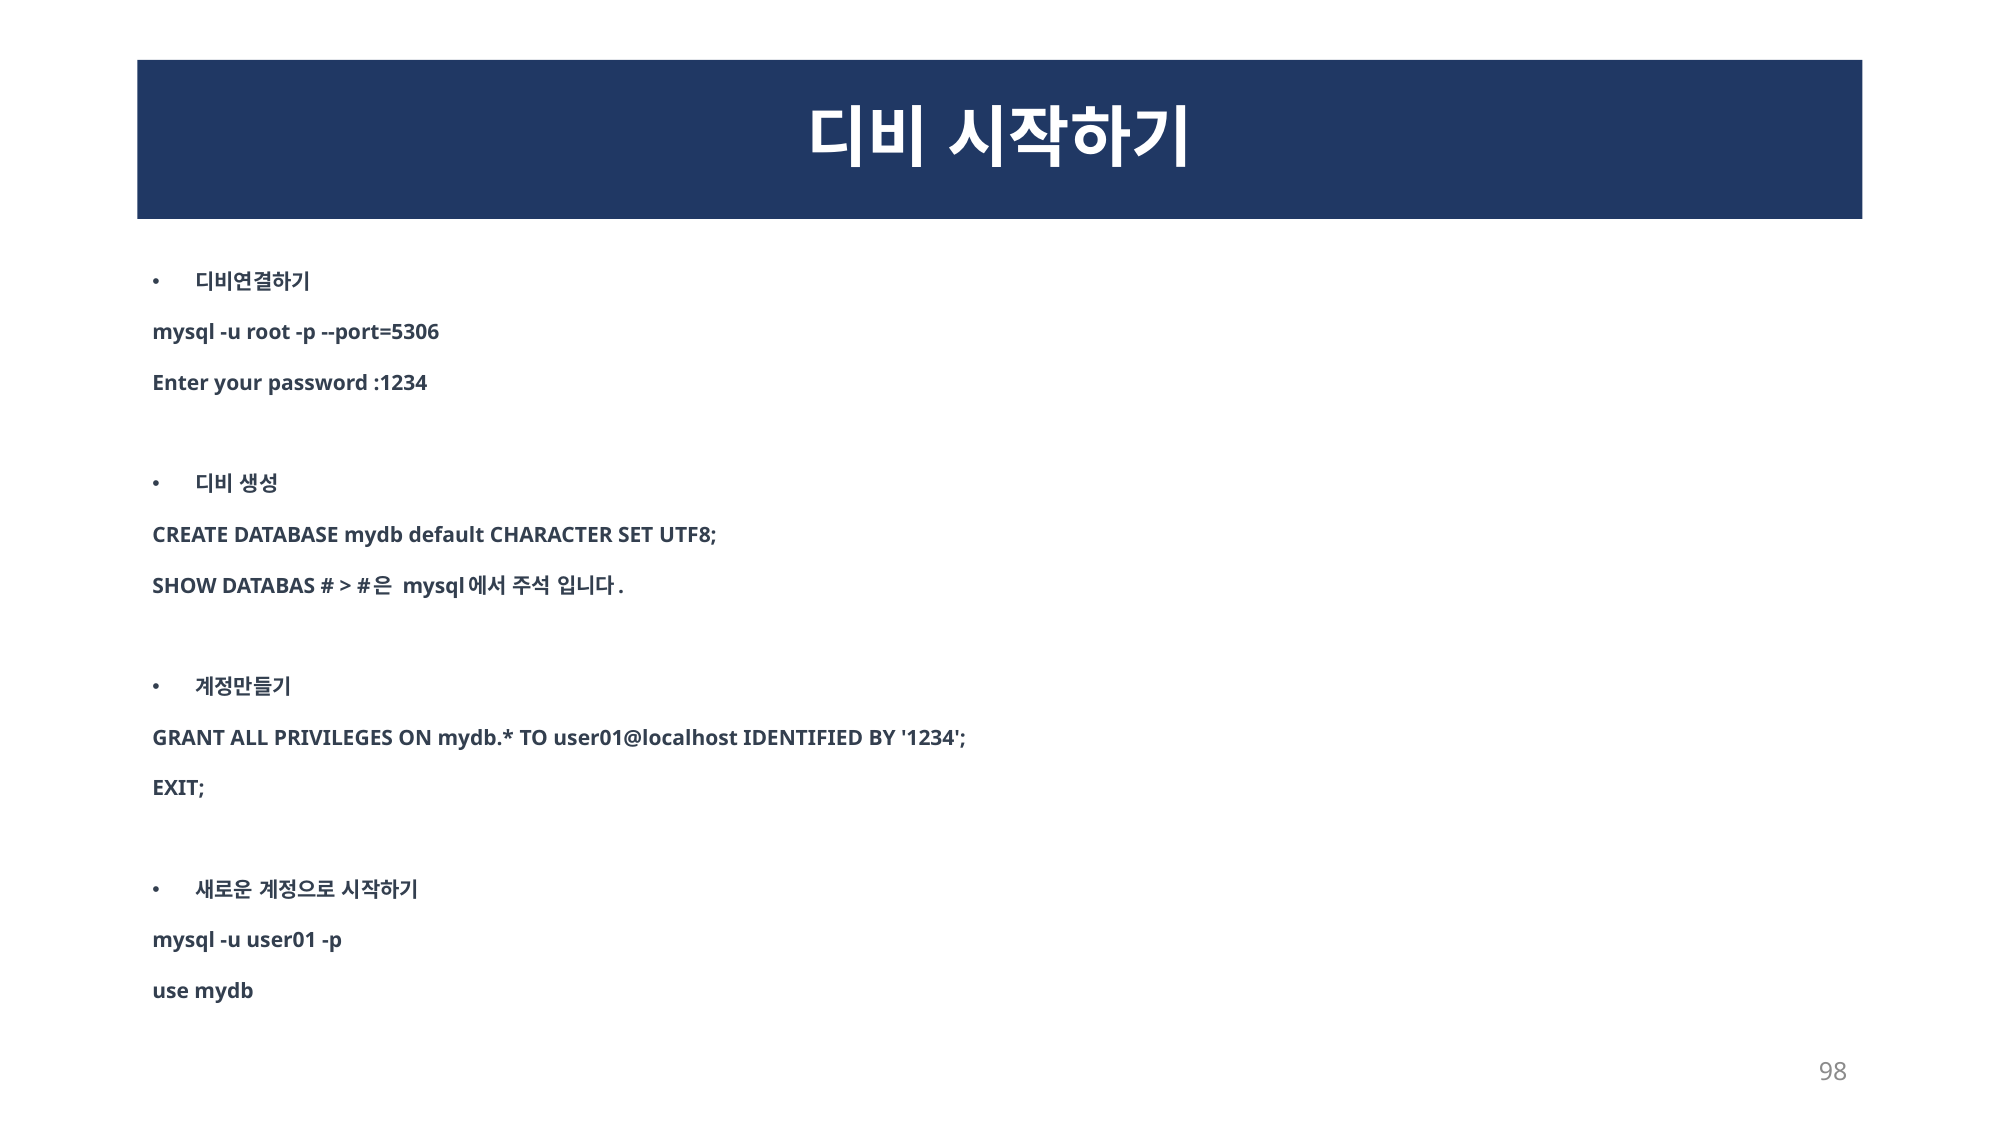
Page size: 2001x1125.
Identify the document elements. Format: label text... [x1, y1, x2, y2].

list 디비연결하기 mysql -u root -p --port=5306 Enter your password :1234 디비 생성 CREATE DATABASE mydb default CHARACTER SET UTF8; SHOW DATABAS # > #은 mysql에서 주석 입니다. 계정만들기 GRANT ALL PRIVILEGES ON mydb.* TO user01@localhost IDENTIFIED BY '1234'; EXIT; 새로운 계정으로 시작하기 mysql -u user01 -p use mydb [137, 248, 1863, 1014]
slide_number 98 [1412, 1042, 1863, 1103]
title 디비 시작하기 [137, 59, 1863, 219]
